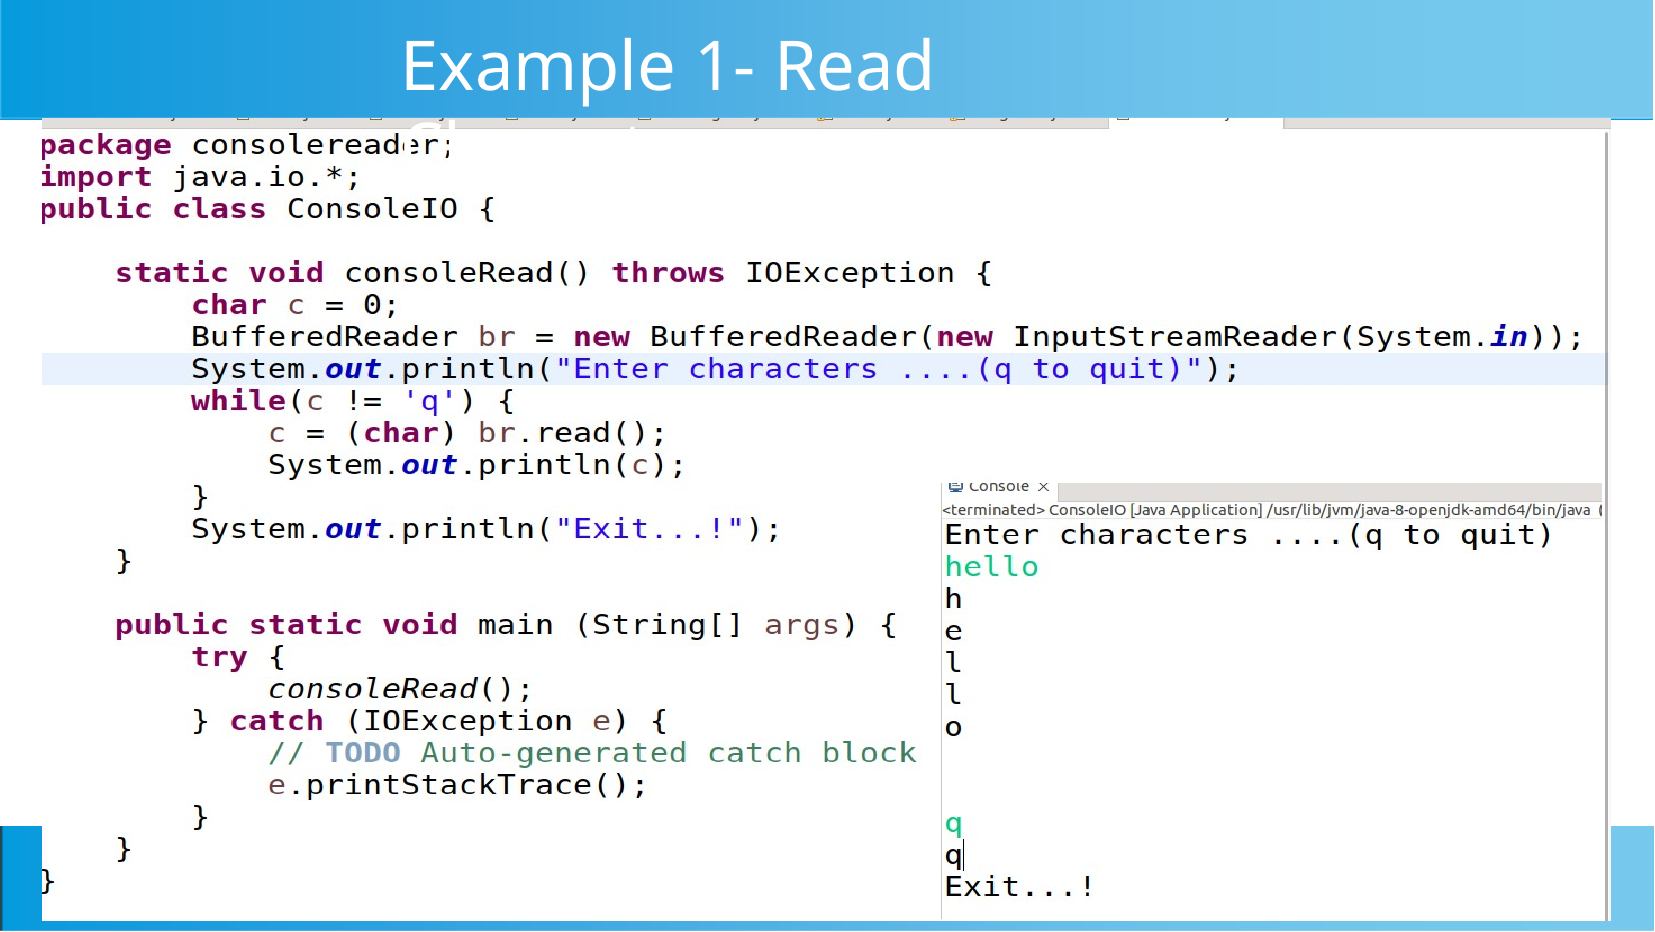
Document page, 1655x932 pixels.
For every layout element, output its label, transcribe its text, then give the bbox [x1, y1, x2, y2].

title Example 1- Read Character [398, 19, 1255, 116]
picture [41, 0, 1654, 931]
